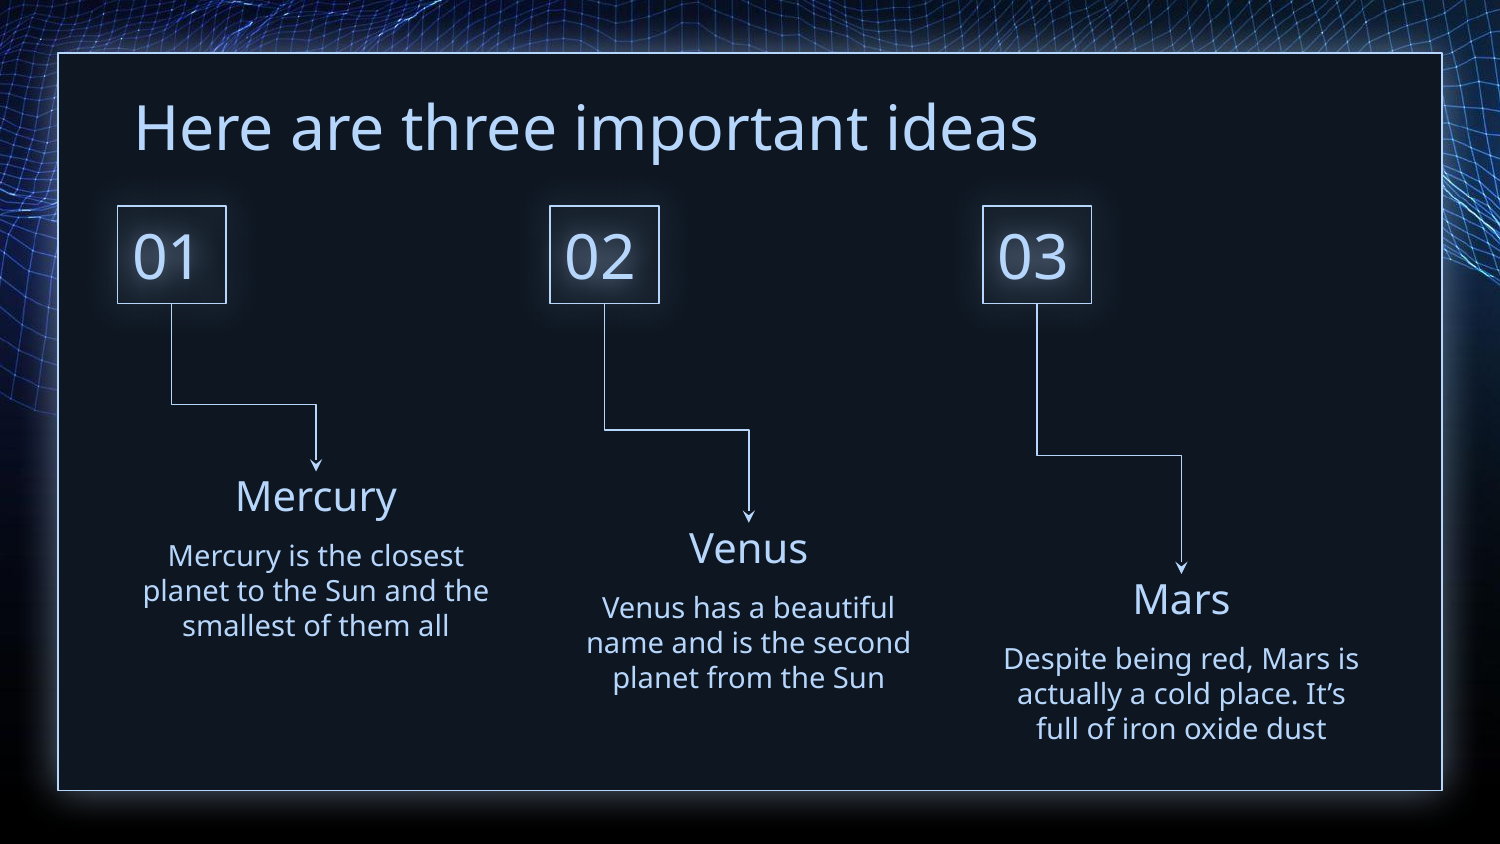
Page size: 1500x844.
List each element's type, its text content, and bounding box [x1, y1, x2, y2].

subtitle Mars [982, 573, 1381, 638]
subtitle Name of the section [53, 72, 57, 770]
subtitle Name of the section [77, 48, 1423, 52]
picture [0, 0, 1500, 844]
text_box 03 [982, 206, 1092, 304]
subtitle Venus has a beautiful name and is the second planet from the Sun [550, 587, 948, 705]
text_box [159, 315, 329, 460]
subtitle Mercury [117, 471, 515, 536]
subtitle Despite being red, Mars is actually a cold place. It’s full of iron oxide dust [982, 638, 1381, 756]
subtitle Name of the section [78, 791, 1420, 795]
subtitle Mercury is the closest planet to the Sun and the smallest of them all [117, 536, 515, 654]
text_box 01 [117, 206, 227, 304]
text_box 02 [550, 206, 659, 304]
title Here are three important ideas [118, 72, 1382, 167]
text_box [973, 366, 1245, 512]
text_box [566, 340, 787, 486]
subtitle Venus [550, 522, 948, 587]
